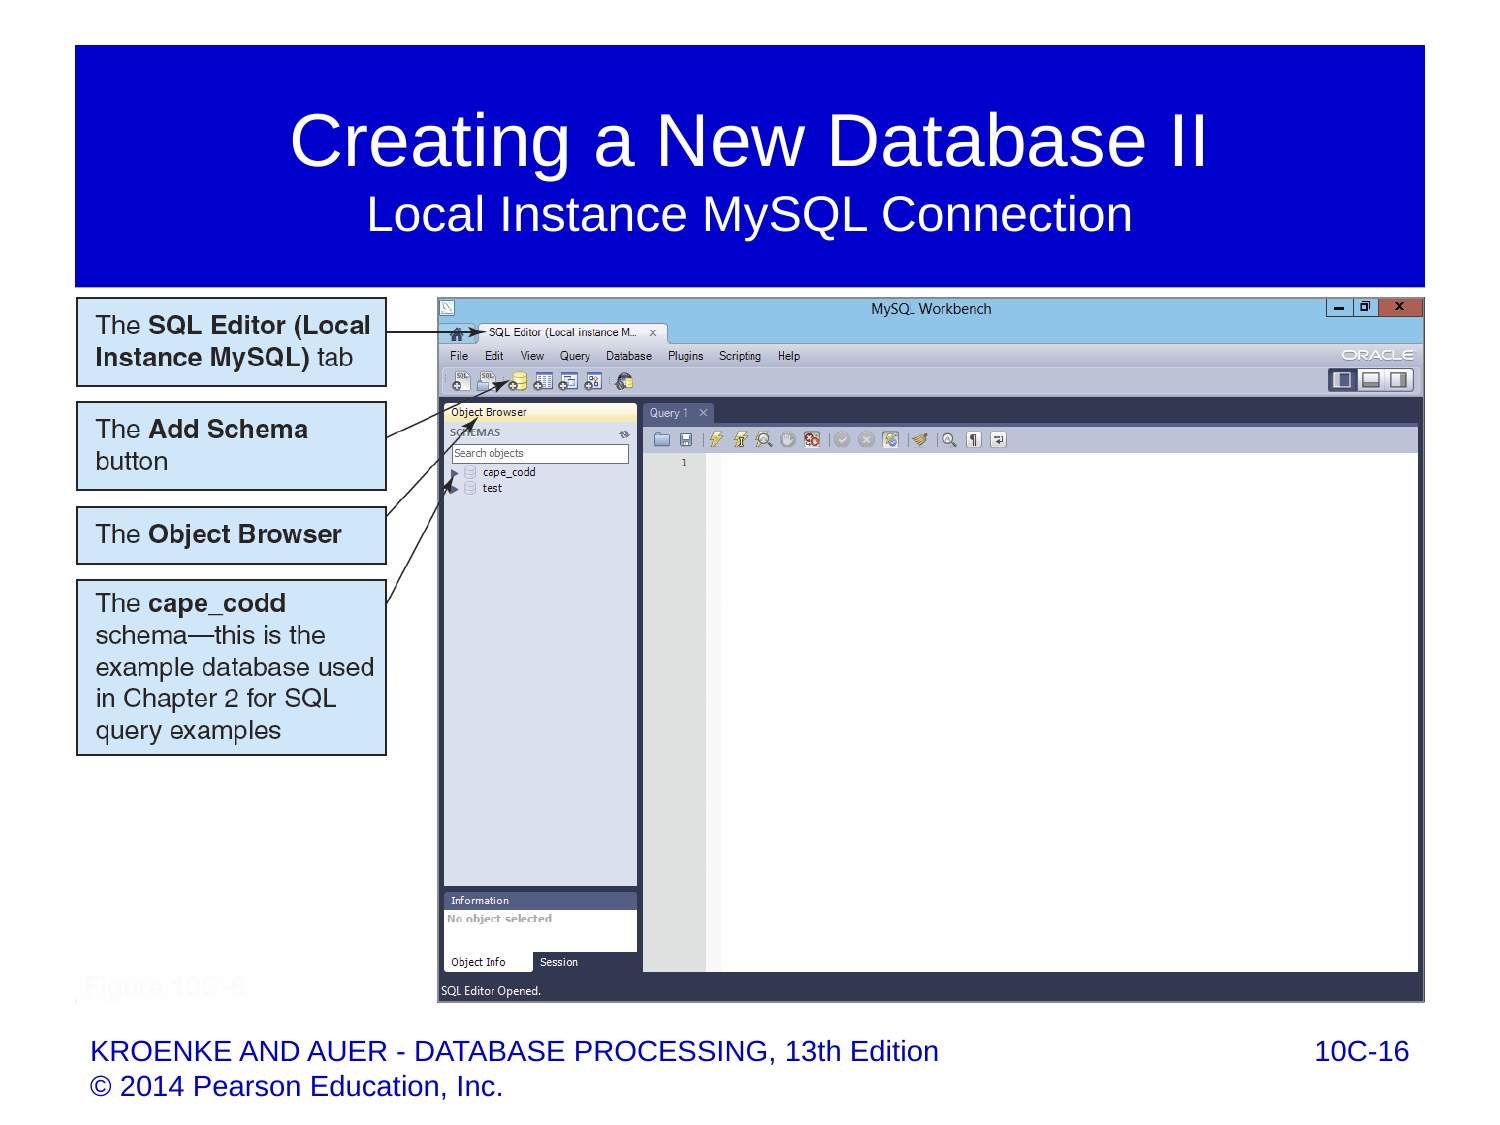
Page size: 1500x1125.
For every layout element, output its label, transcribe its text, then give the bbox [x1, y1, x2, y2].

picture [75, 297, 1425, 1004]
title Creating a New Database II Local Instance MySQL Connection [75, 45, 1425, 288]
footer KROENKE AND AUER - DATABASE PROCESSING, 13th Edition © 2014 Pearson Education, Inc. [74, 1024, 988, 1104]
slide_number 10C-16 [1074, 1024, 1426, 1103]
